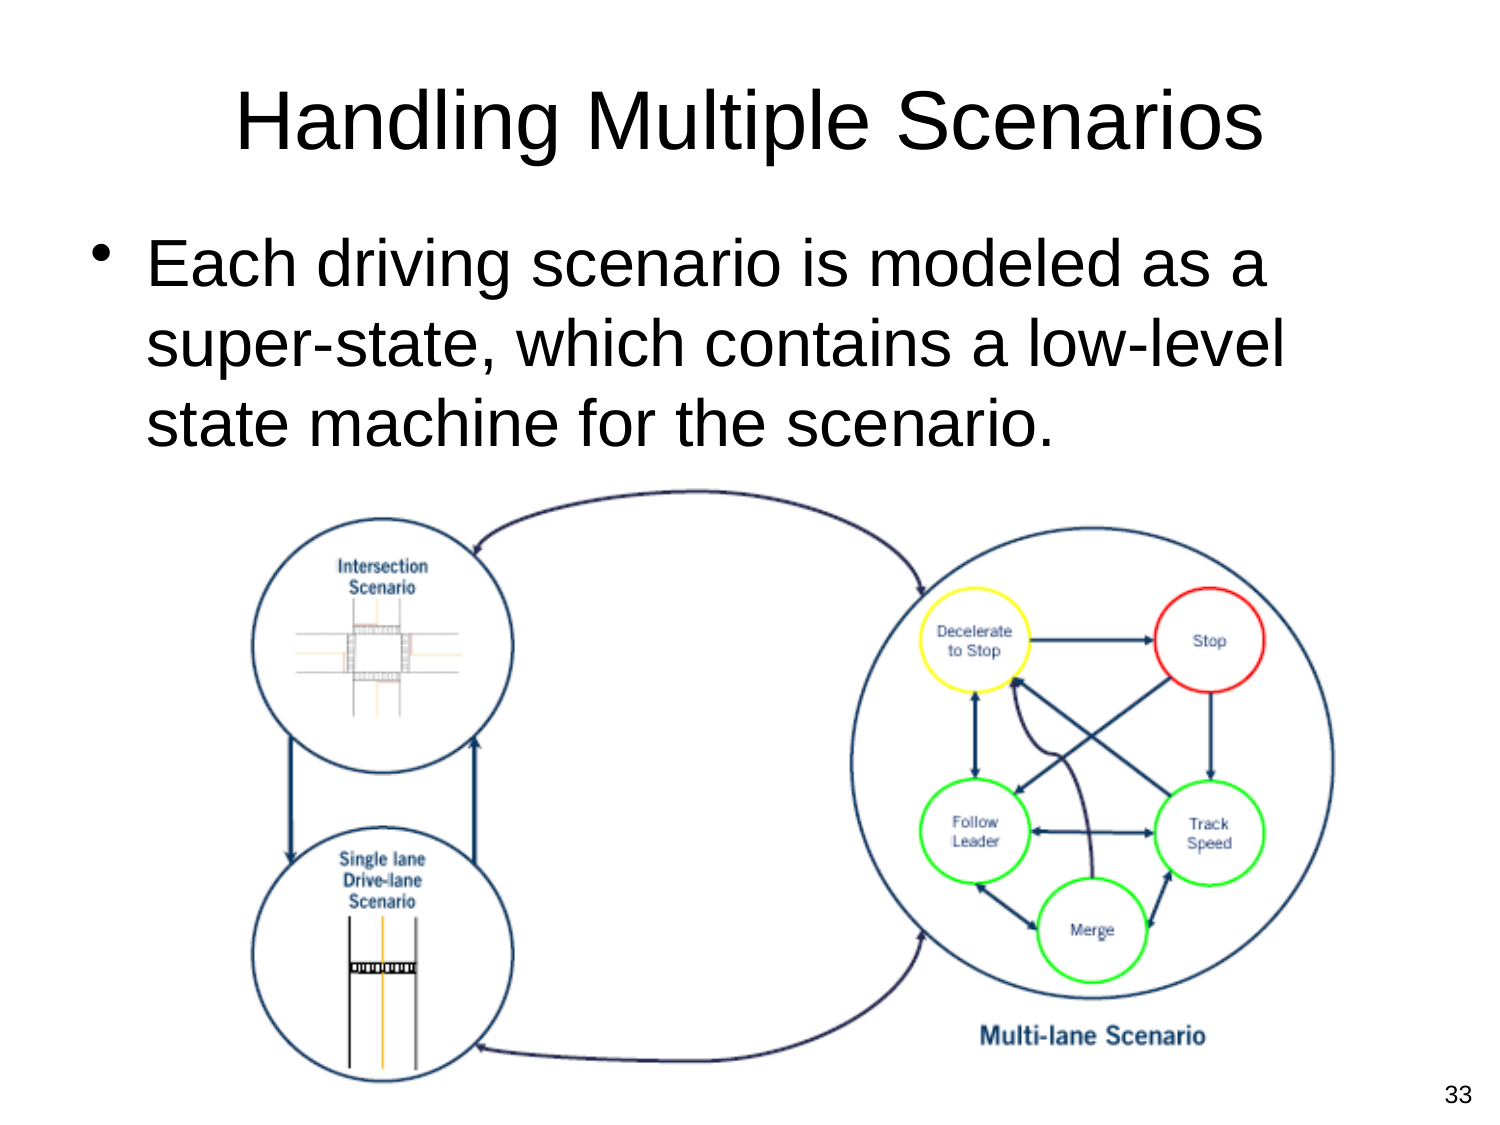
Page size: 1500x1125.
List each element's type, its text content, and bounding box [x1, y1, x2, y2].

slide_number 33 [1137, 1070, 1488, 1112]
picture [249, 487, 1338, 1091]
list Each driving scenario is modeled as a super-state, which contains a low-level state machine for the scenario. [74, 212, 1426, 488]
title Handling Multiple Scenarios [74, 44, 1426, 188]
